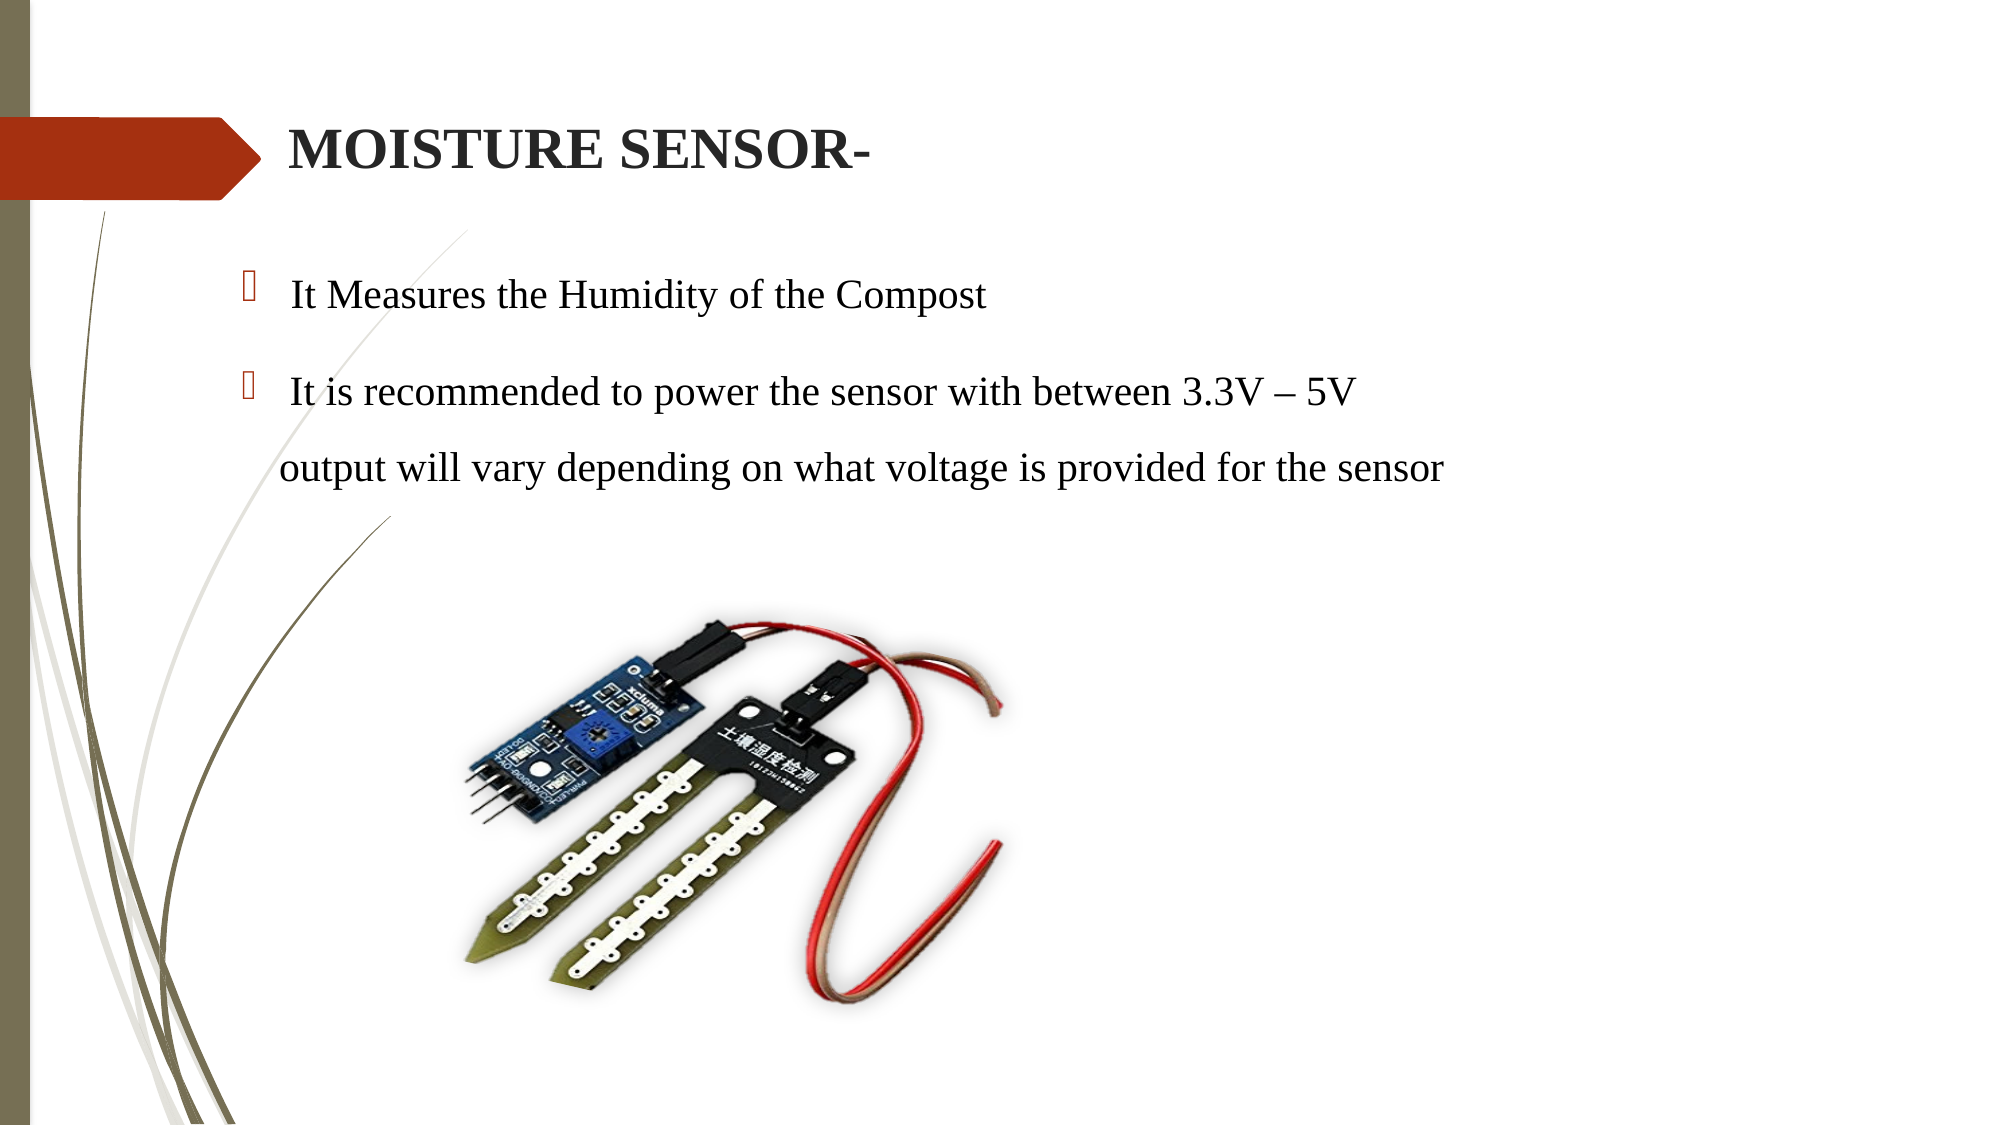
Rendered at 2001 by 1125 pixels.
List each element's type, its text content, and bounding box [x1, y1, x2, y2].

picture [412, 565, 1056, 1067]
list It Measures the Humidity of the Compost It is recommended to power the sensor with between 3.3V – 5V output will vary depending on what voltage is provided for the sensor [76, 228, 1594, 563]
title MOISTURE SENSOR- [273, 102, 1888, 229]
